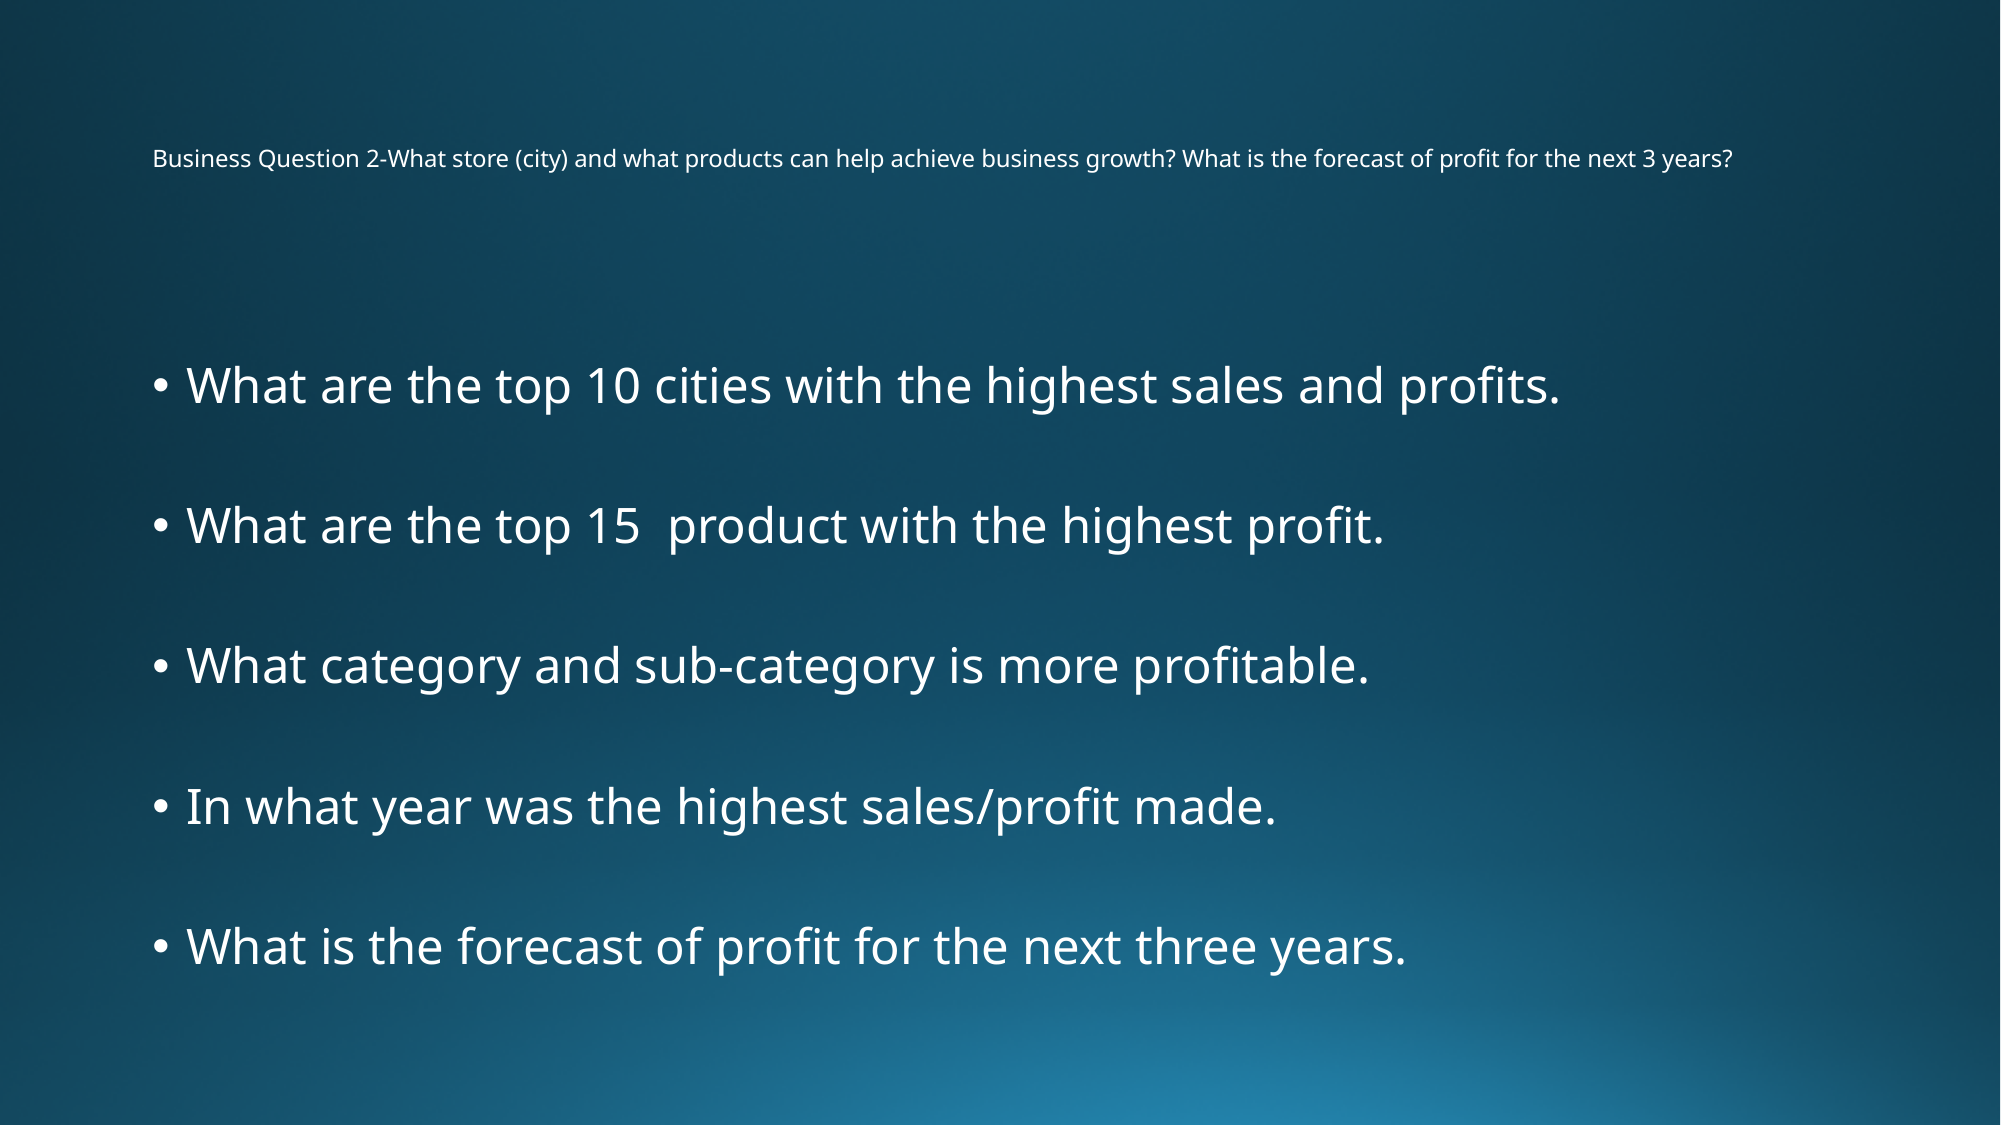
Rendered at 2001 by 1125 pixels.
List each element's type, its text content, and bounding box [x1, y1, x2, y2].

picture [0, 0, 2001, 1125]
list What are the top 10 cities with the highest sales and profits. What are the top 15 product with the highest profit. What category and sub-category is more profitable. In what year was the highest sales/profit made. What is the forecast of profit for the next three years. [137, 277, 1883, 992]
title Business Question 2-What store (city) and what products can help achieve business growth? What is the forecast of profit for the next 3 years? [137, 59, 1863, 277]
